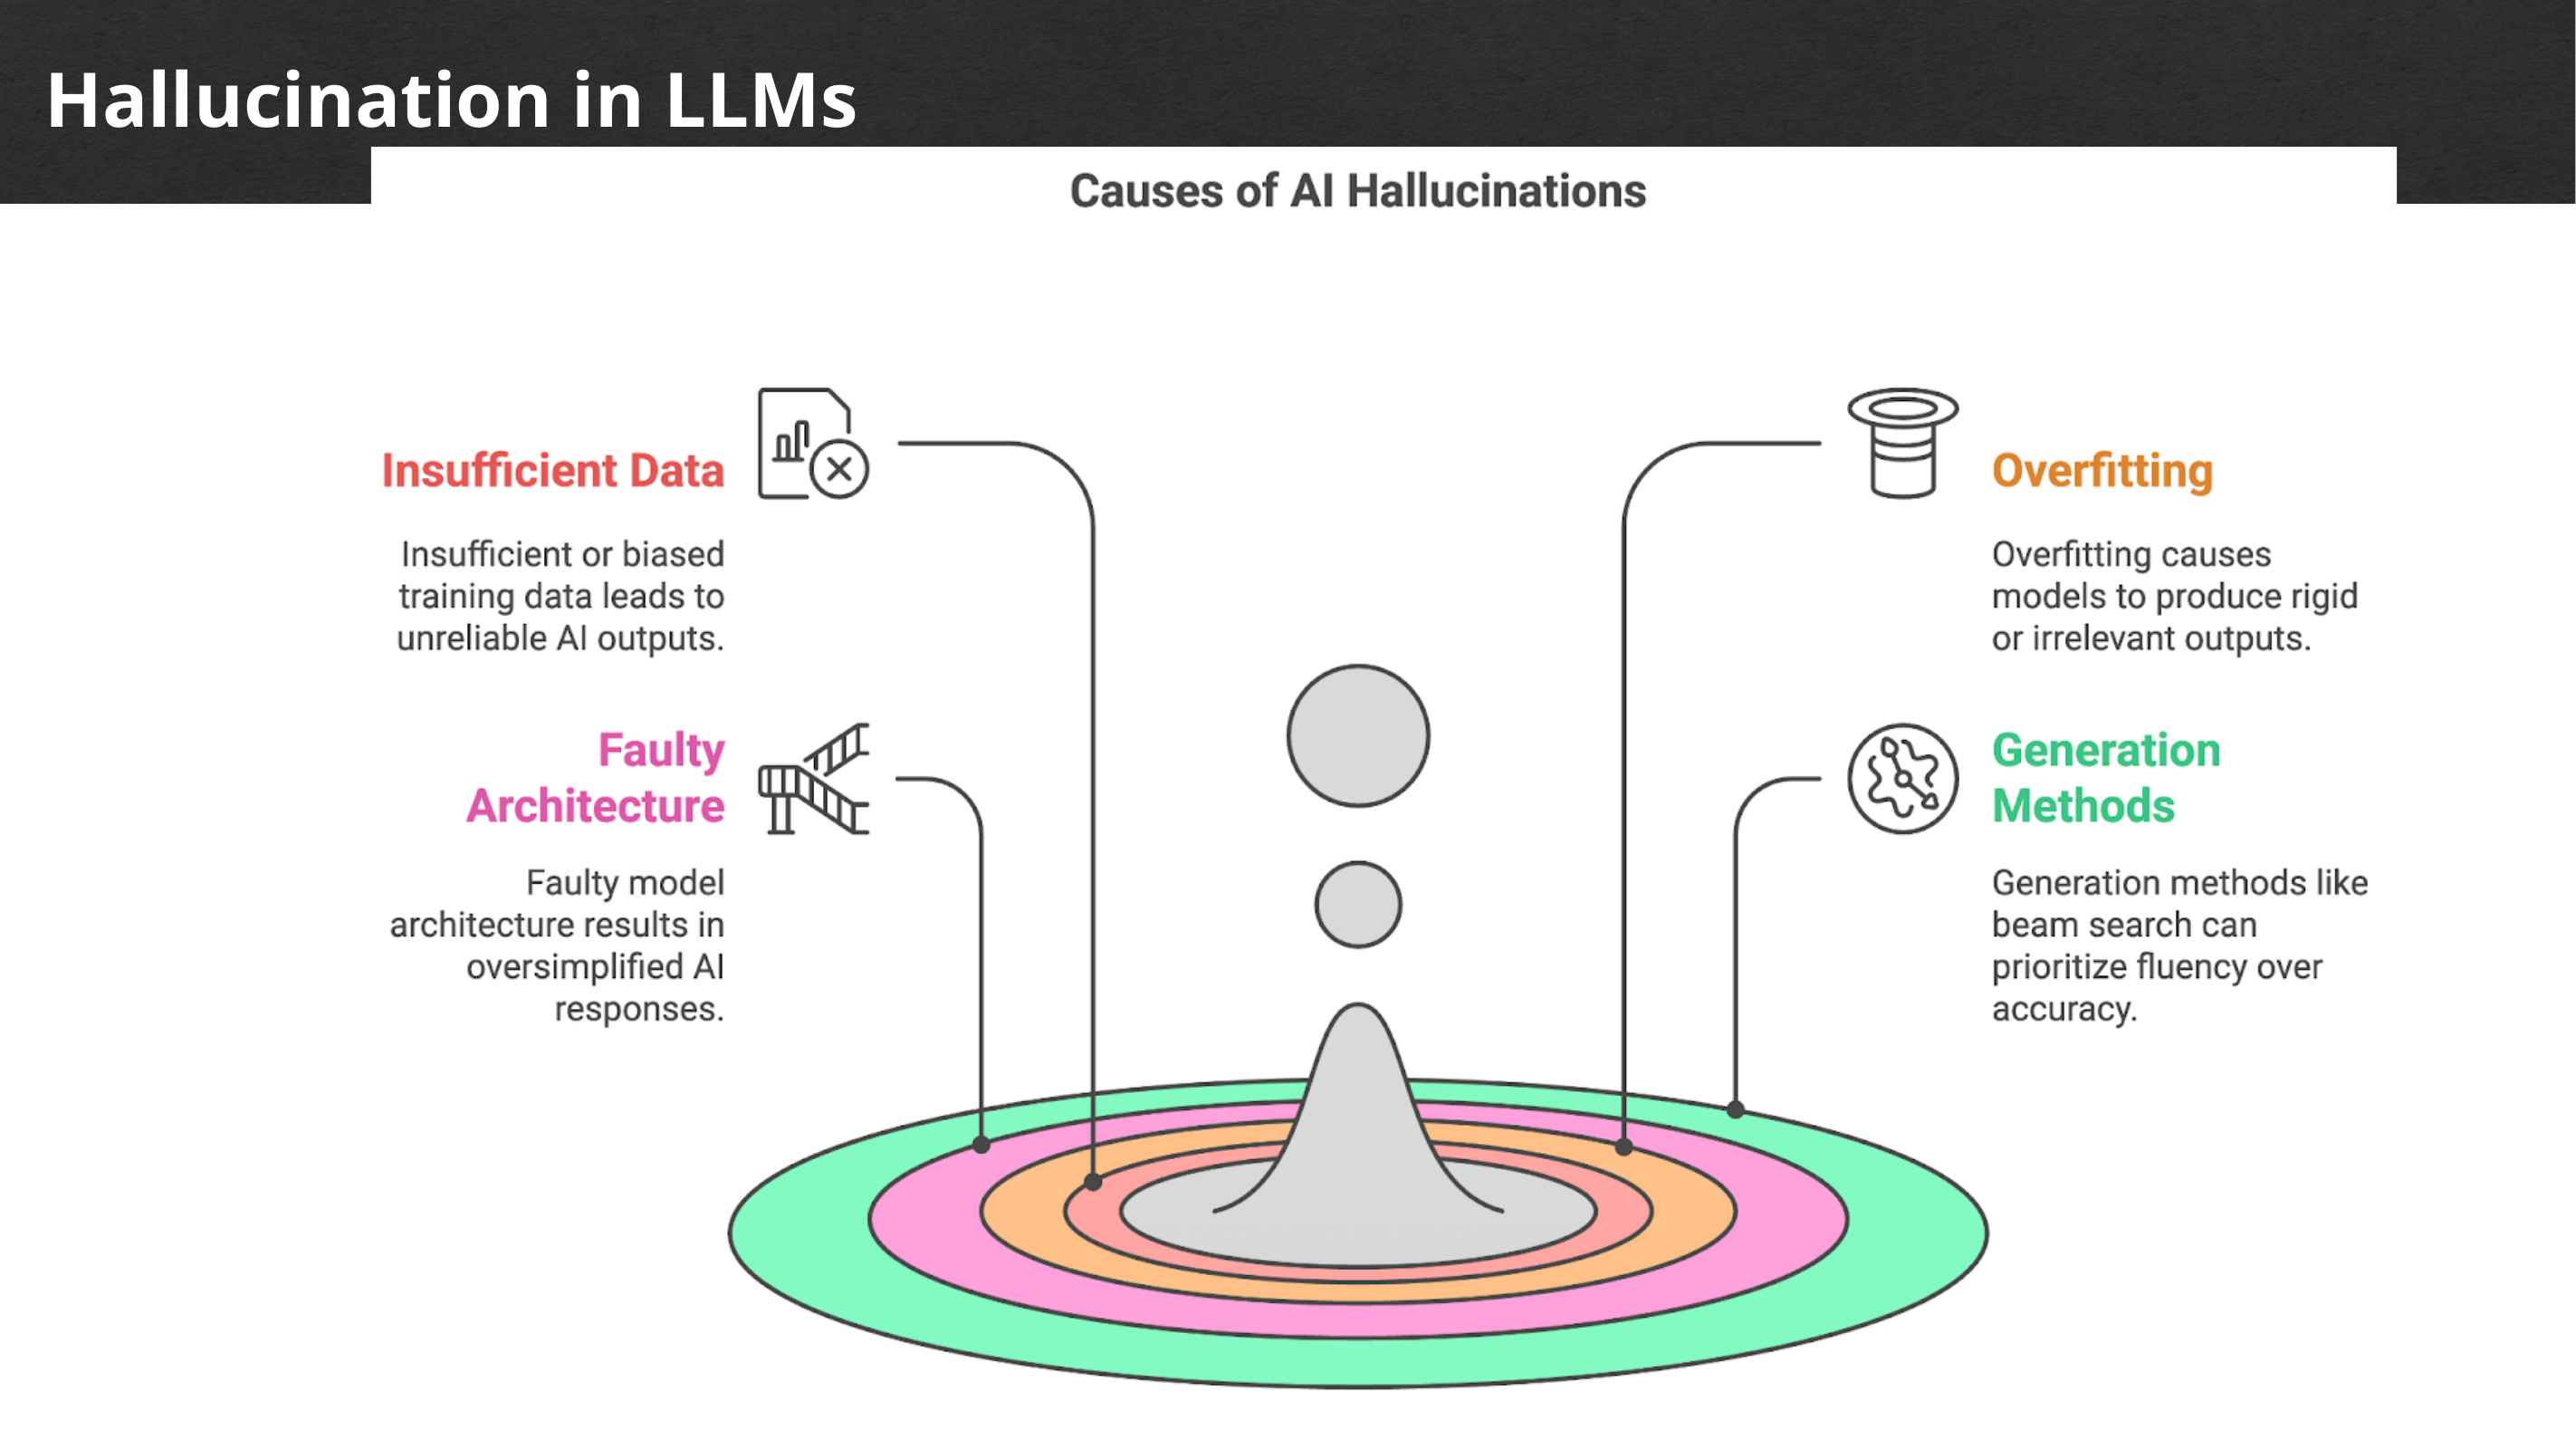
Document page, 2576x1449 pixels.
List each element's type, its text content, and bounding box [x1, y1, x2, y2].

text_box Hallucination in LLMs [31, 44, 1775, 149]
picture [0, 0, 2576, 1409]
